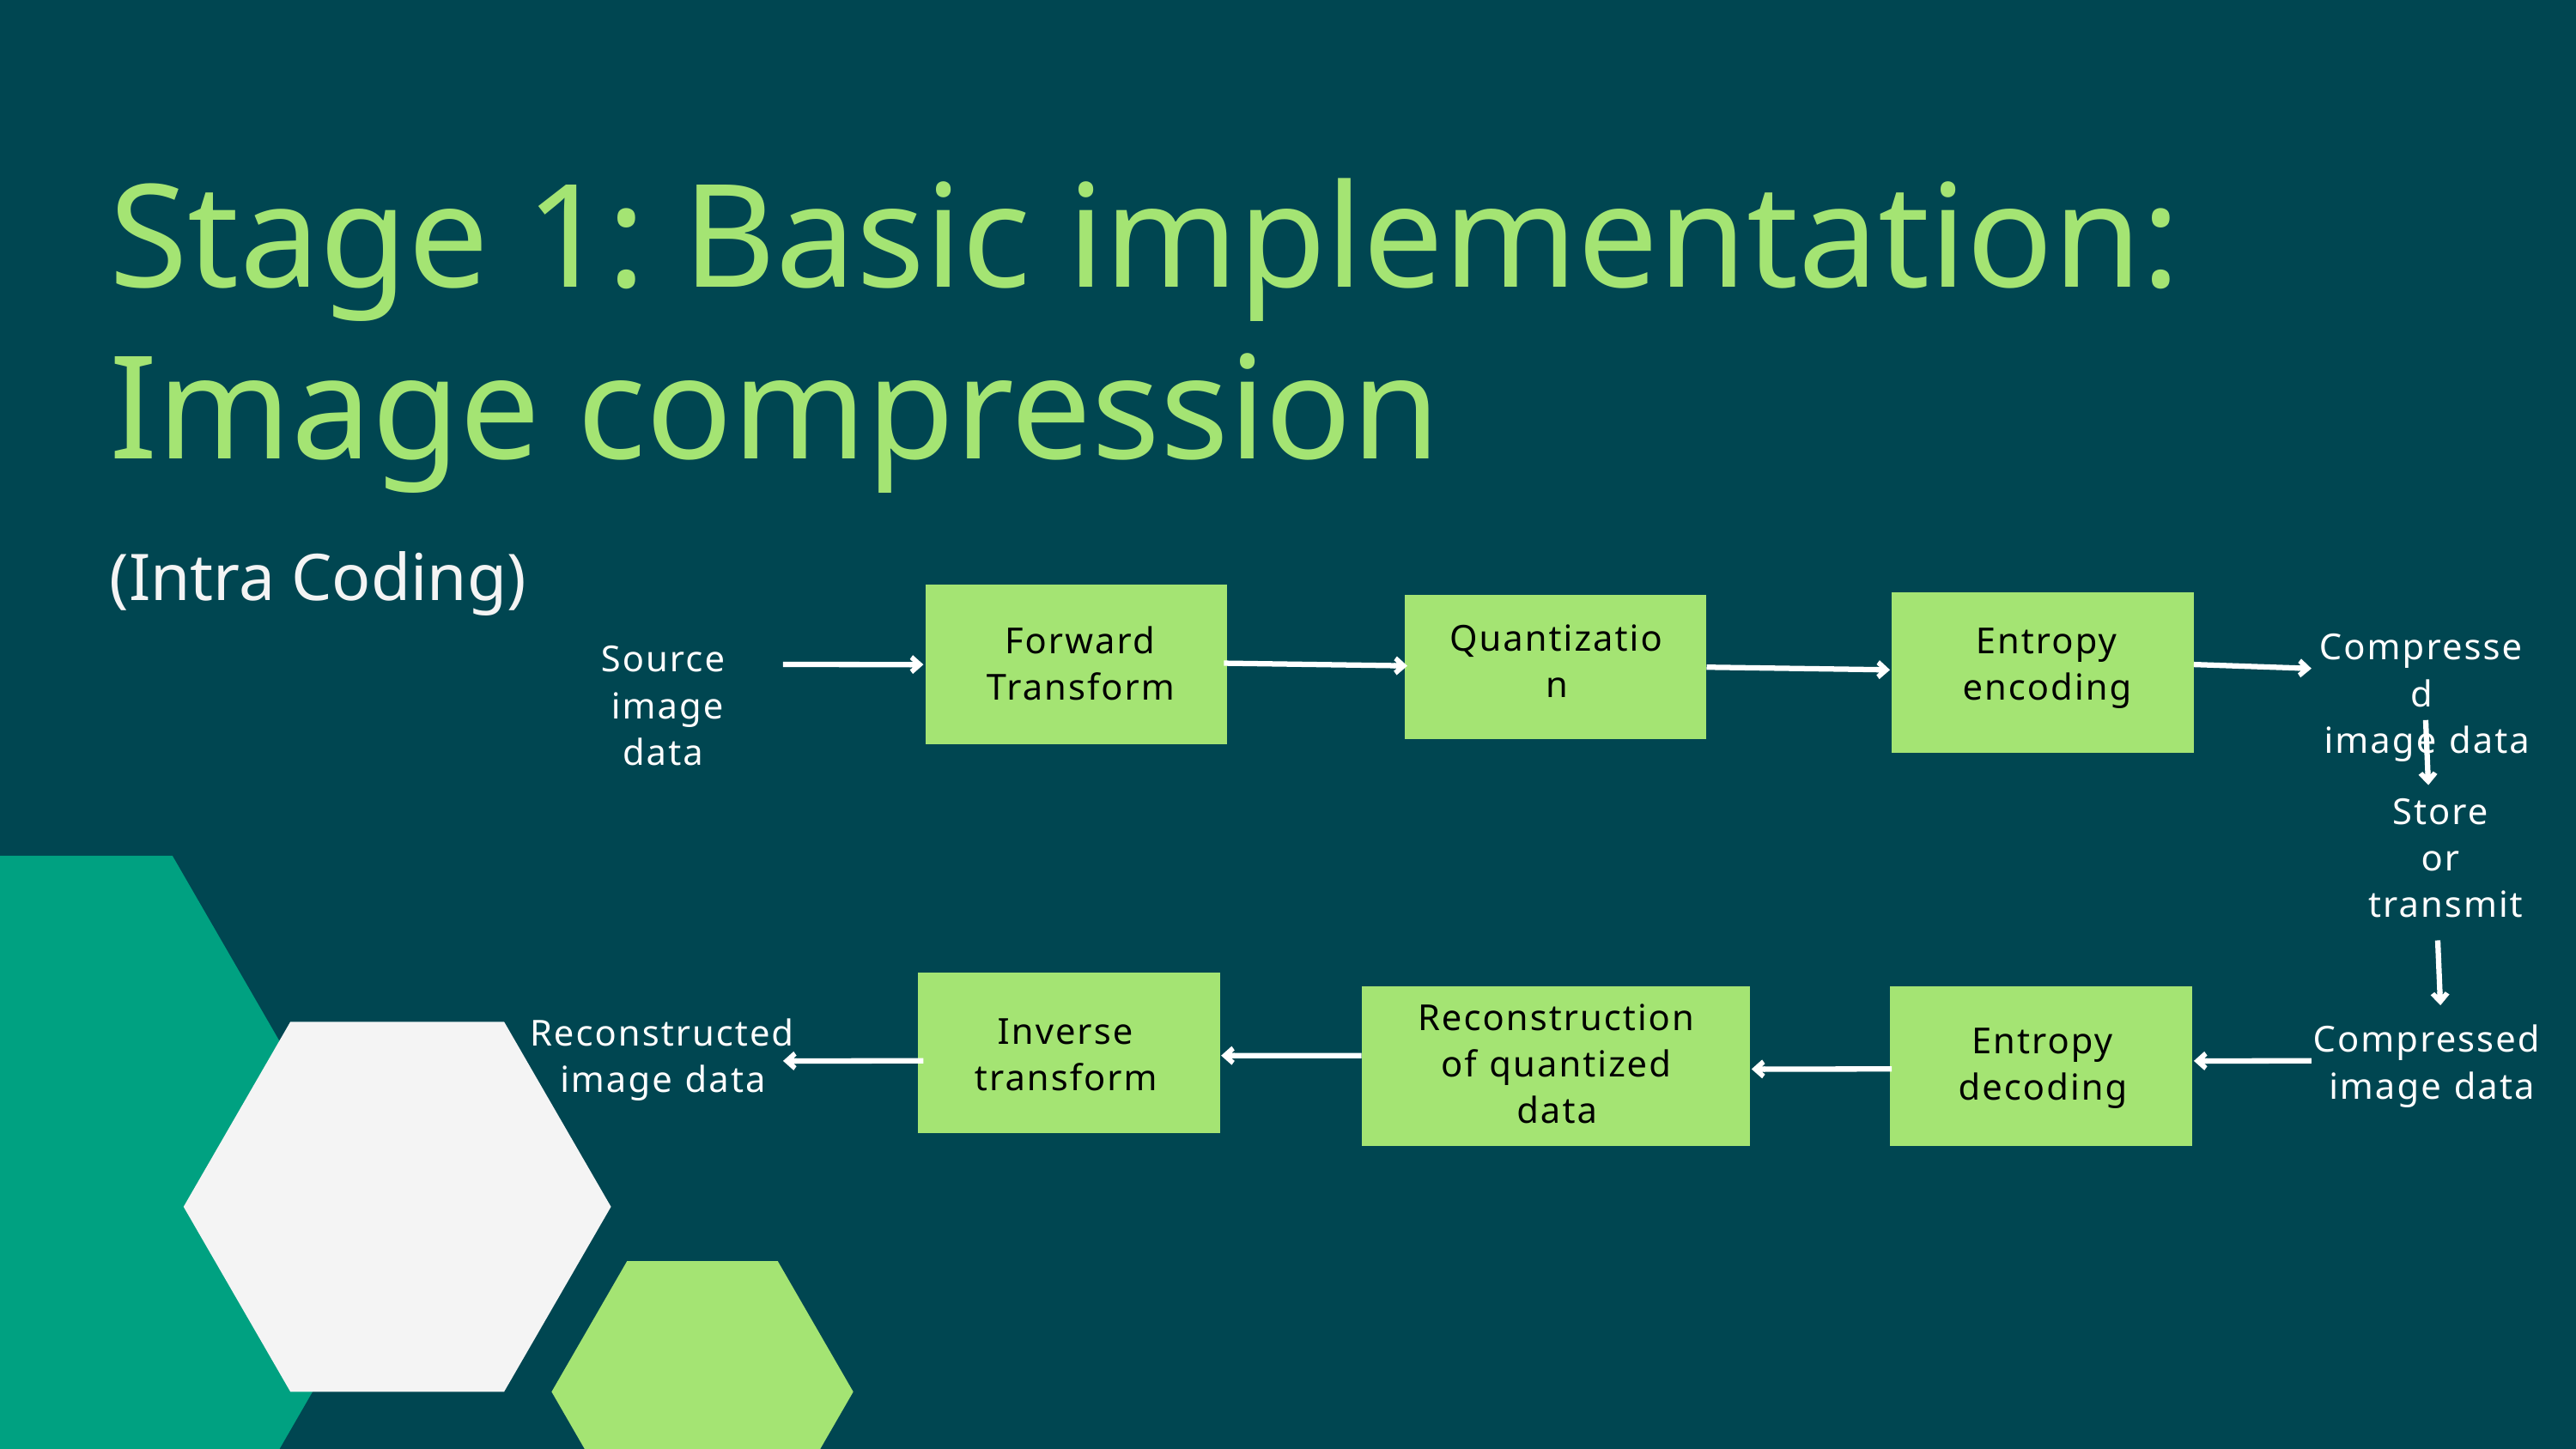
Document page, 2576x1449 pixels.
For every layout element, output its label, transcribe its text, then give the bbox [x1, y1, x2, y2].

text_box Source image data [557, 633, 769, 773]
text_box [183, 1021, 611, 1392]
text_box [917, 937, 1220, 1166]
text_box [1891, 568, 2203, 753]
text_box Compressed image data [2311, 1013, 2542, 1106]
text_box Store or transmit [2360, 785, 2532, 925]
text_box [0, 855, 398, 1449]
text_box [1882, 955, 2203, 1167]
text_box [2433, 940, 2446, 1006]
text_box [2421, 719, 2434, 785]
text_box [1404, 572, 1710, 745]
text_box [1359, 937, 1755, 1184]
text_box Compressed image data [2311, 621, 2532, 761]
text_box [925, 568, 1236, 753]
text_box Reconstructed image data [526, 1006, 799, 1100]
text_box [551, 1260, 854, 1449]
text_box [109, 144, 2470, 615]
